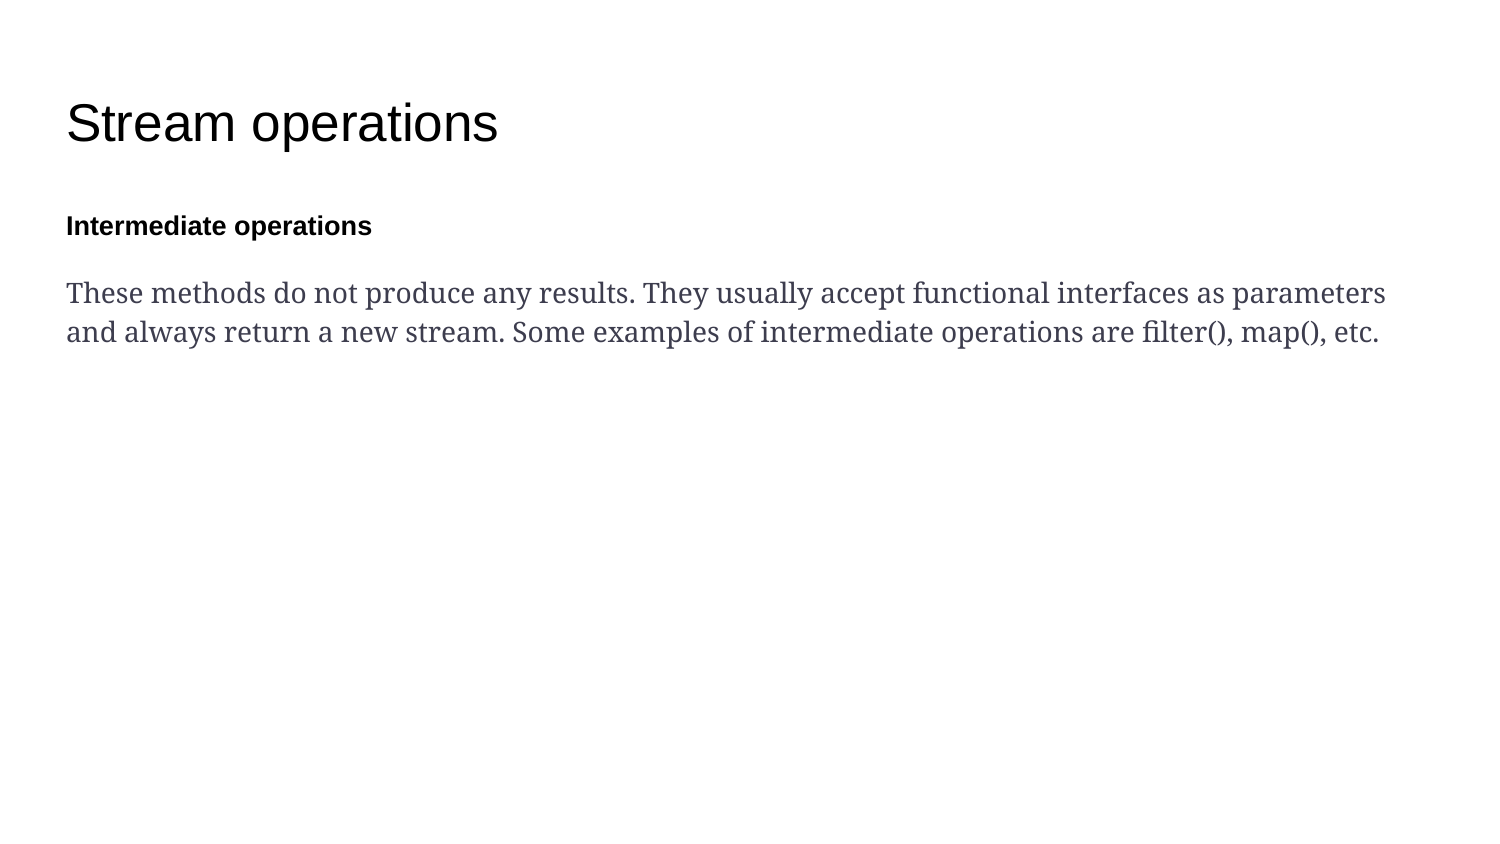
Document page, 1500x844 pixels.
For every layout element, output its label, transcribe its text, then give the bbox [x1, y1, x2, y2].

list Intermediate operations These methods do not produce any results. They usually accept functional interfaces as parameters and always return a new stream. Some examples of intermediate operations are filter(), map(), etc. [51, 189, 1449, 750]
title Stream operations [51, 72, 1449, 167]
